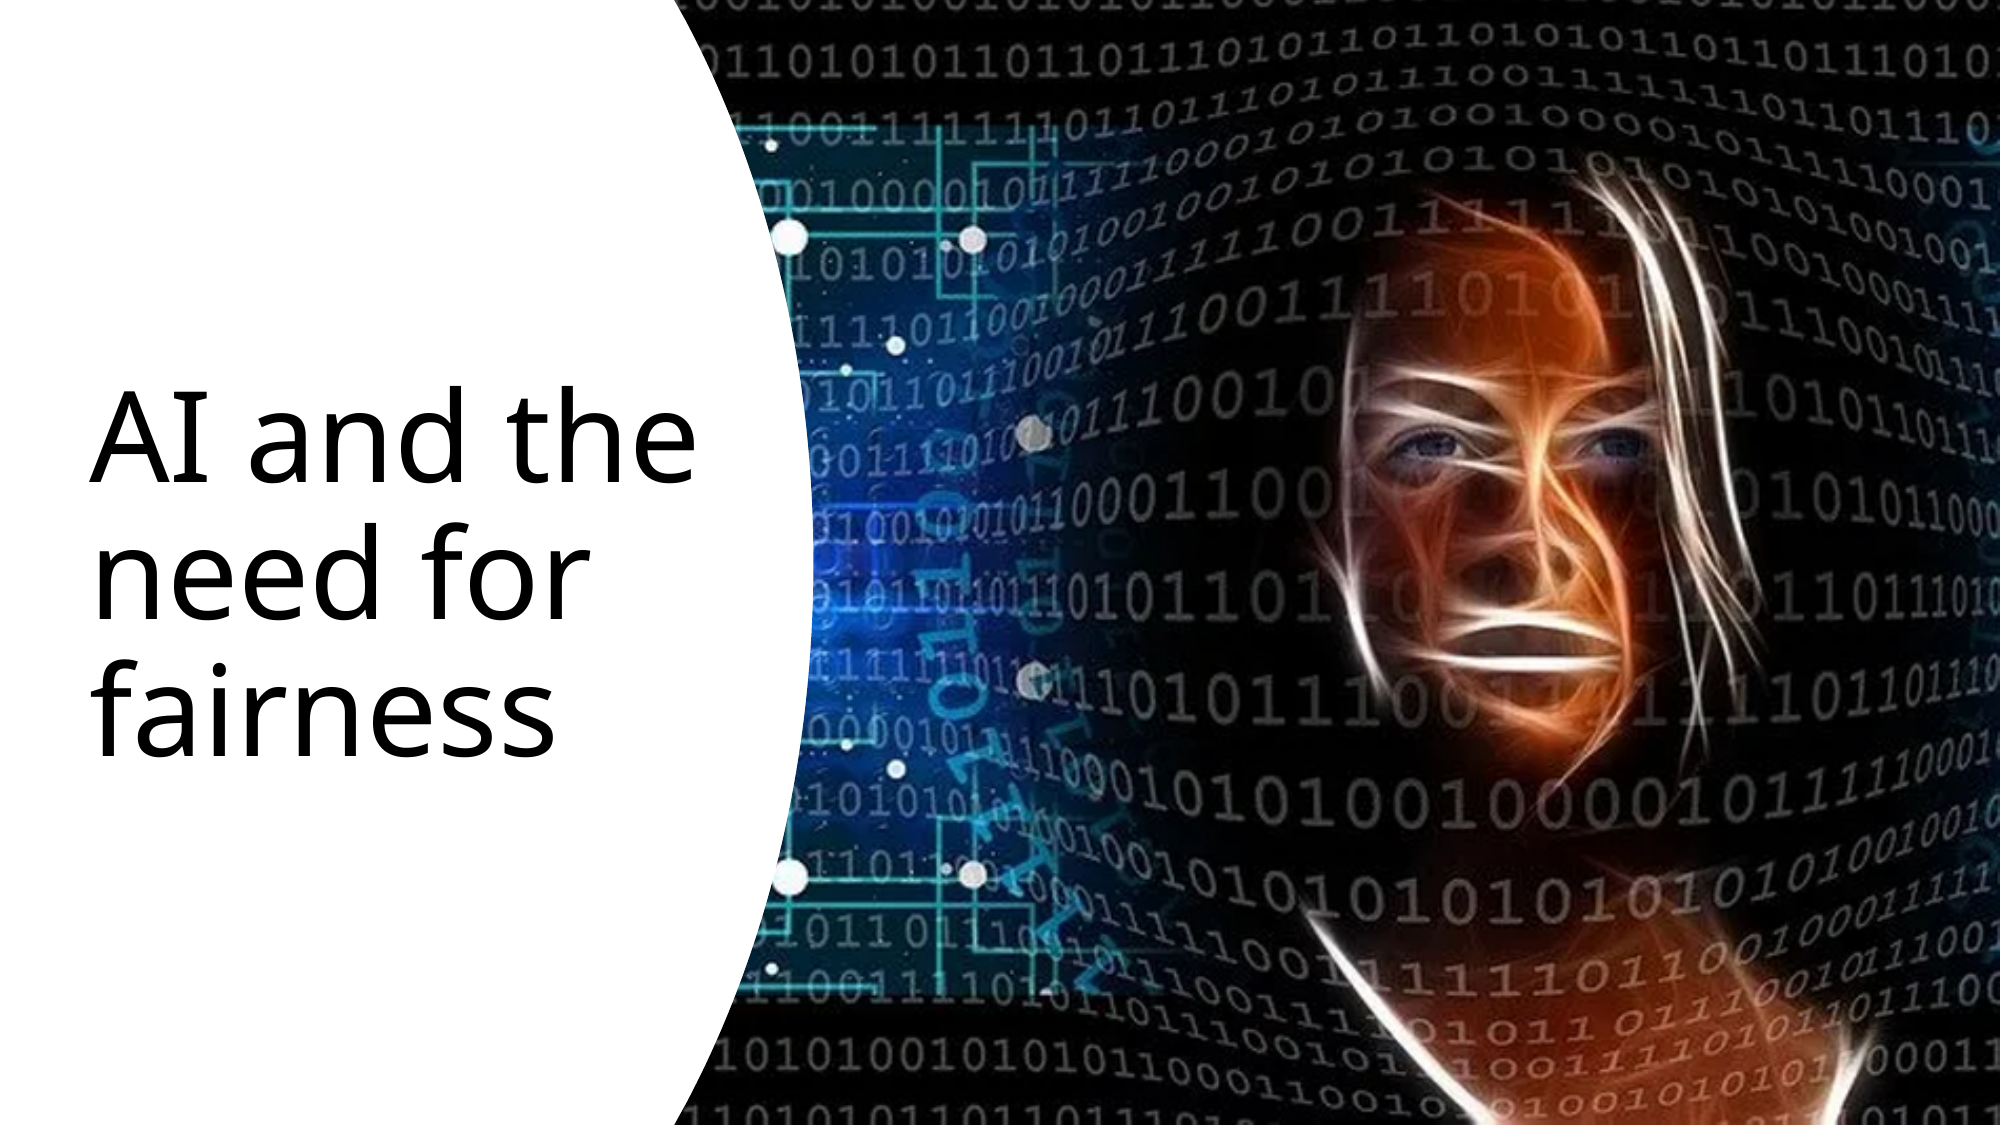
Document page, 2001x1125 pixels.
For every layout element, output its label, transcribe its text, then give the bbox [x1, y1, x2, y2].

title AI and the need for fairness [74, 265, 674, 791]
picture [674, 0, 2000, 1125]
